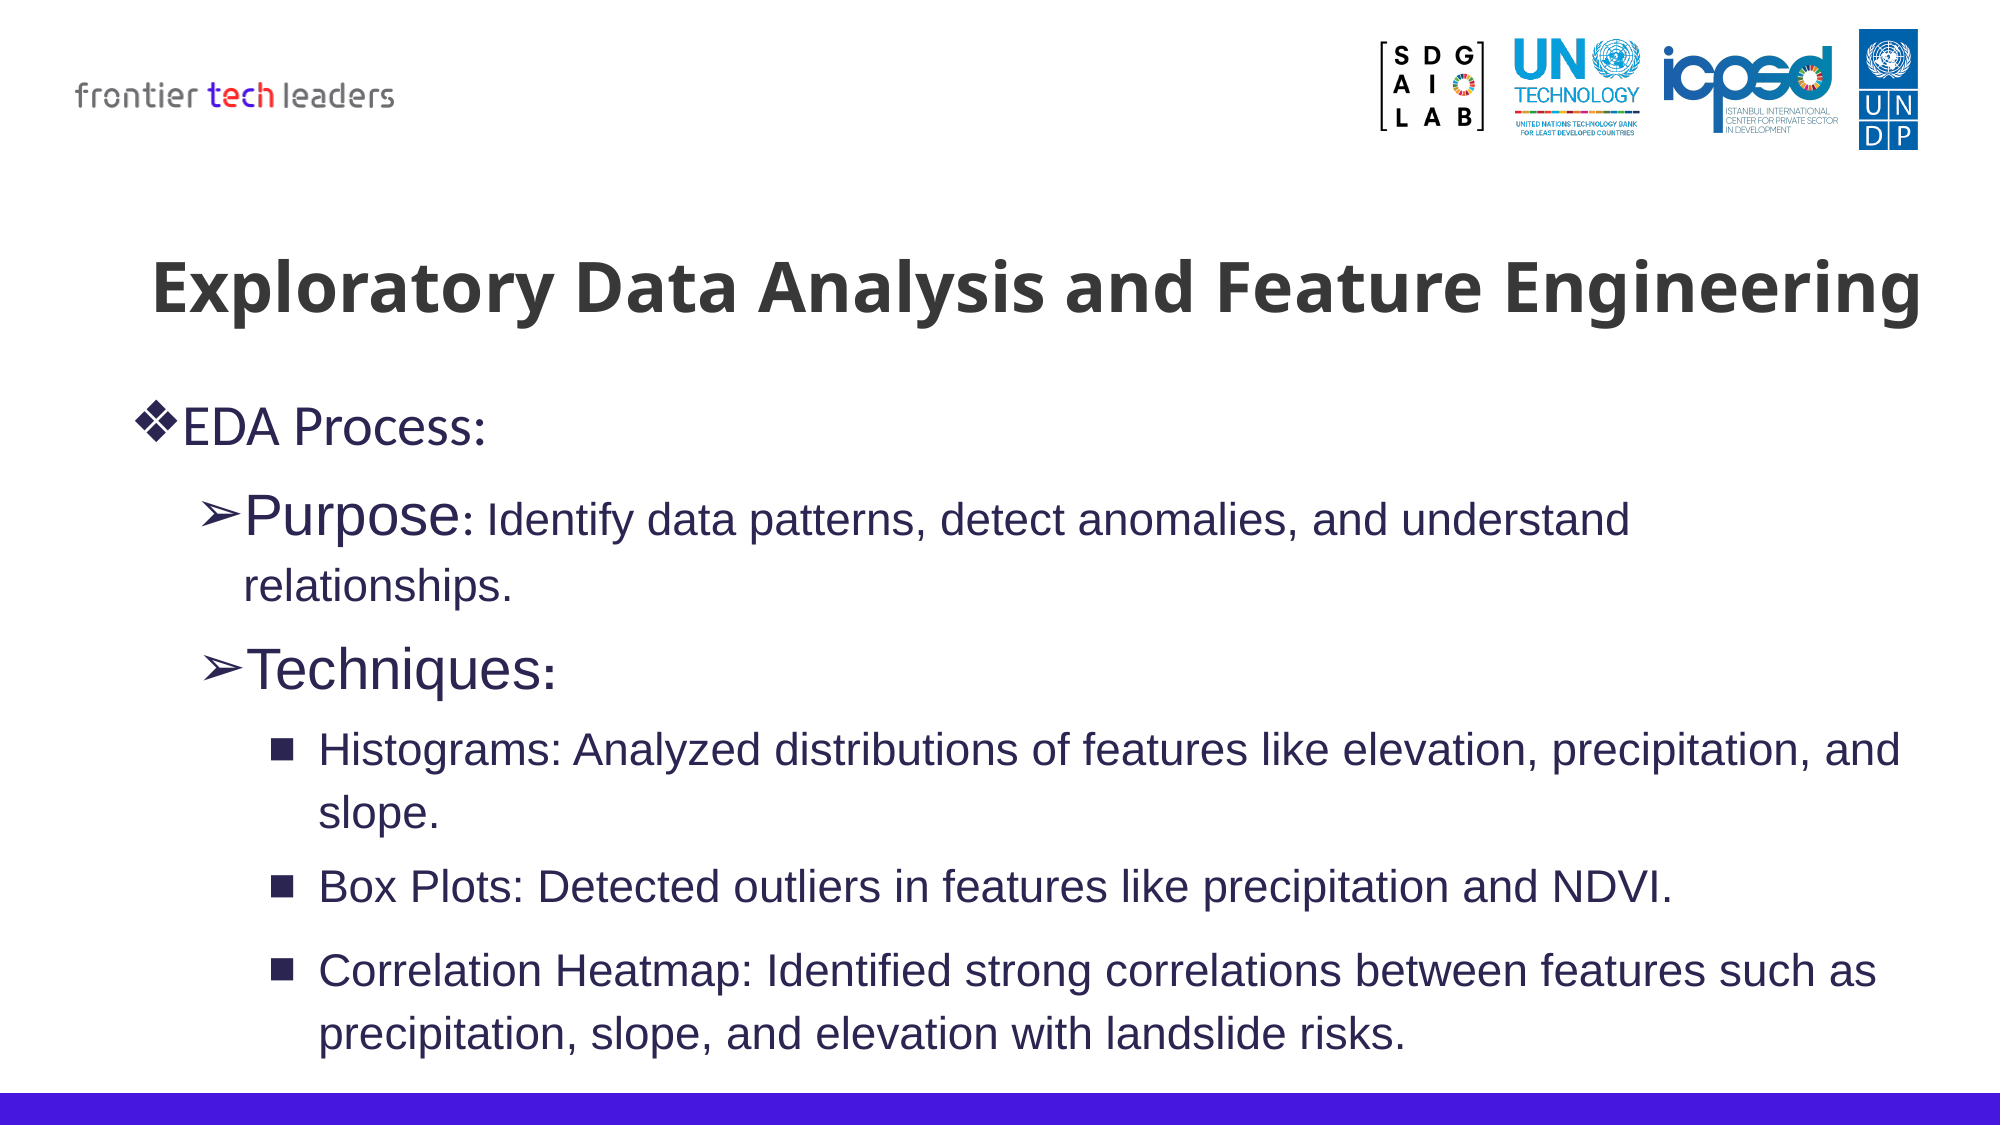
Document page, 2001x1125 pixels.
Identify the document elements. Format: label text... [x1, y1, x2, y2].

text_box EDA Process: Purpose: Identify data patterns, detect anomalies, and understand relationships. Techniques: Histograms: Analyzed distributions of features like elevation, precipitation, and slope. Box Plots: Detected outliers in features like precipitation and NDVI. Correlation Heatmap: Identified strong correlations between features such as precipitation, slope, and elevation with landslide risks. [123, 369, 1919, 1067]
text_box Exploratory Data Analysis and Feature Engineering [142, 242, 2000, 338]
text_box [1377, 29, 1918, 150]
text_box [0, 1093, 2000, 1125]
picture [75, 82, 394, 108]
